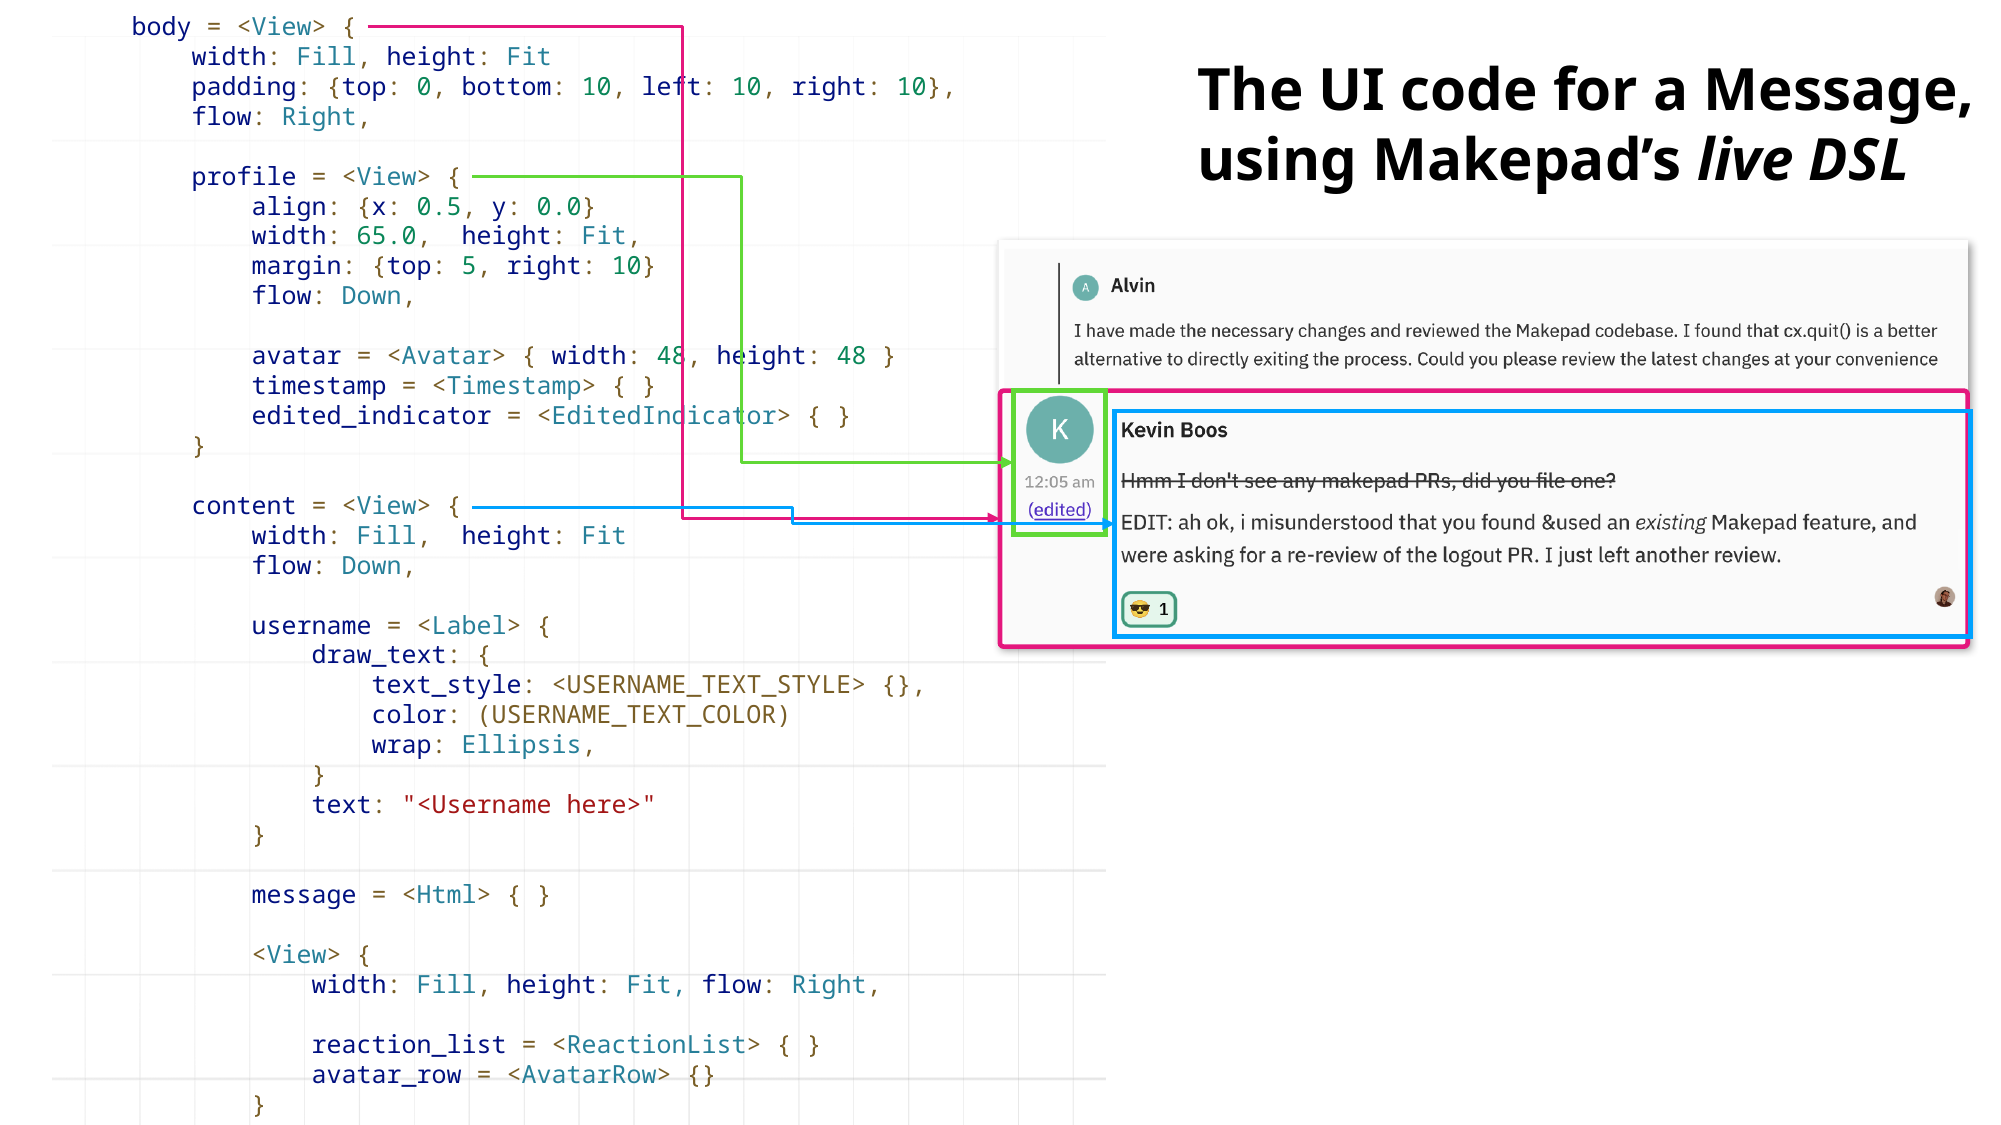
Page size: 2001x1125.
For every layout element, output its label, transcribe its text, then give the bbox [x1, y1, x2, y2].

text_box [367, 26, 1968, 647]
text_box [471, 410, 1971, 637]
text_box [471, 176, 1106, 410]
text_box live_design! { Message = {{Message}} { width: Fill, height: Fit, flow: Down, show_bg: true, draw_bg: { ... } animator: { on_highlight = { ... } on_hover = { ... } } // Preview of an earlier message that this message replied to. replied_to_message = <RepliedToMessage> { visible: false flow: Right margin: { bottom: 3, top: 10 } replied_to_message_content = { ... } } body = <View> { width: Fill, height: Fit padding: {top: 0, bottom: 10, left: 10, right: 10}, flow: Right, profile = <View> { align: {x: 0.5, y: 0.0} width: 65.0, height: Fit, margin: {top: 5, right: 10} flow: Down, avatar = <Avatar> { width: 48, height: 48 } timestamp = <Timestamp> { } edited_indicator = <EditedIndicator> { } } content = <View> { width: Fill, height: Fit flow: Down, username = <Label> { draw_text: { text_style: <USERNAME_TEXT_STYLE> {}, color: (USERNAME_TEXT_COLOR) wrap: Ellipsis, } text: "<Username here>" } message = <Html> { } <View> { width: Fill, height: Fit, flow: Right, reaction_list = <ReactionList> { } avatar_row = <AvatarRow> {} } } } } } [11, 0, 2000, 702]
picture [51, 36, 1106, 1125]
